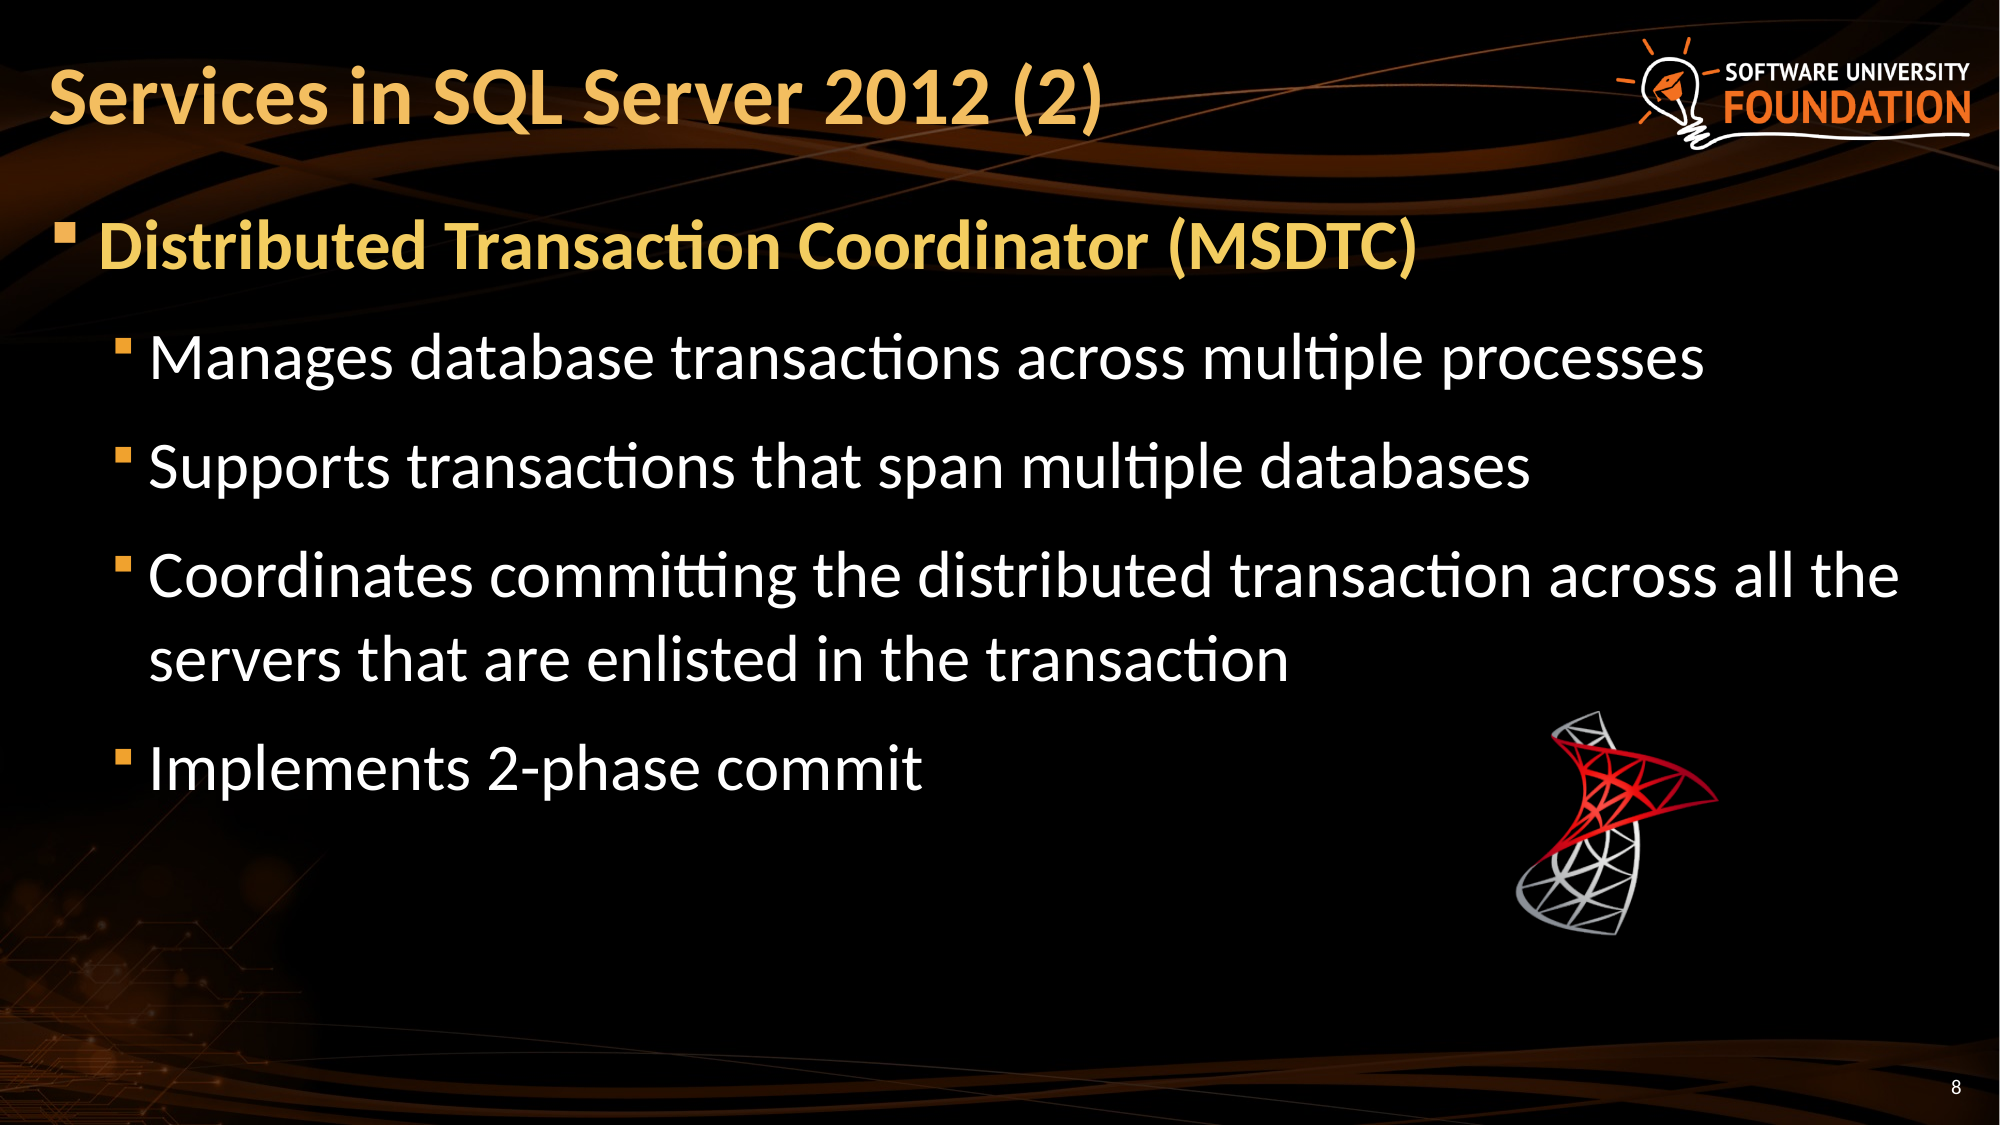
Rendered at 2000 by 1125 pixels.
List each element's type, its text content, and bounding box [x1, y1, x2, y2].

list Distributed Transaction Coordinator (MSDTC) Manages database transactions across multiple processes Supports transactions that span multiple databases Coordinates committing the distributed transaction across all the servers that are enlisted in the transaction Implements 2-phase commit [31, 188, 1968, 1103]
picture [0, 0, 2000, 1125]
title Services in SQL Server 2012 (2) [30, 6, 1602, 189]
slide_number 8 [1897, 1070, 1968, 1103]
